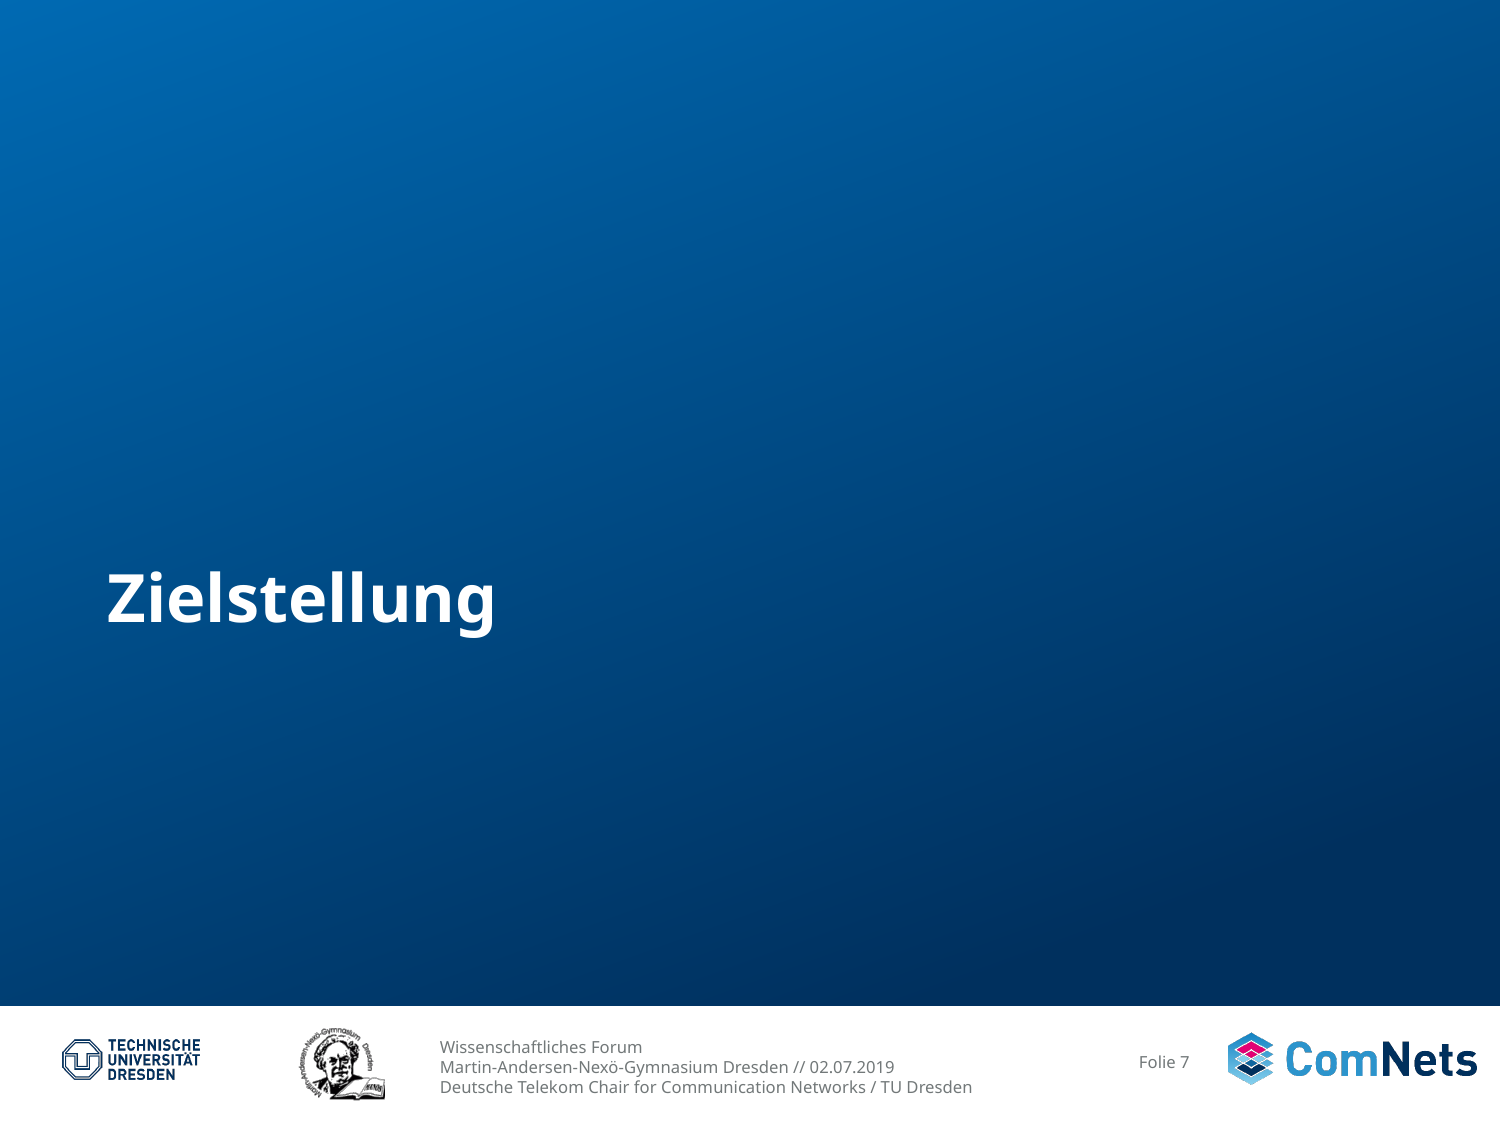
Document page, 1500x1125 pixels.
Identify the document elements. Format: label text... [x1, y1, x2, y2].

picture [1228, 1032, 1477, 1085]
title Zielstellung [107, 555, 1410, 753]
picture [62, 1039, 200, 1080]
picture [298, 1021, 385, 1109]
